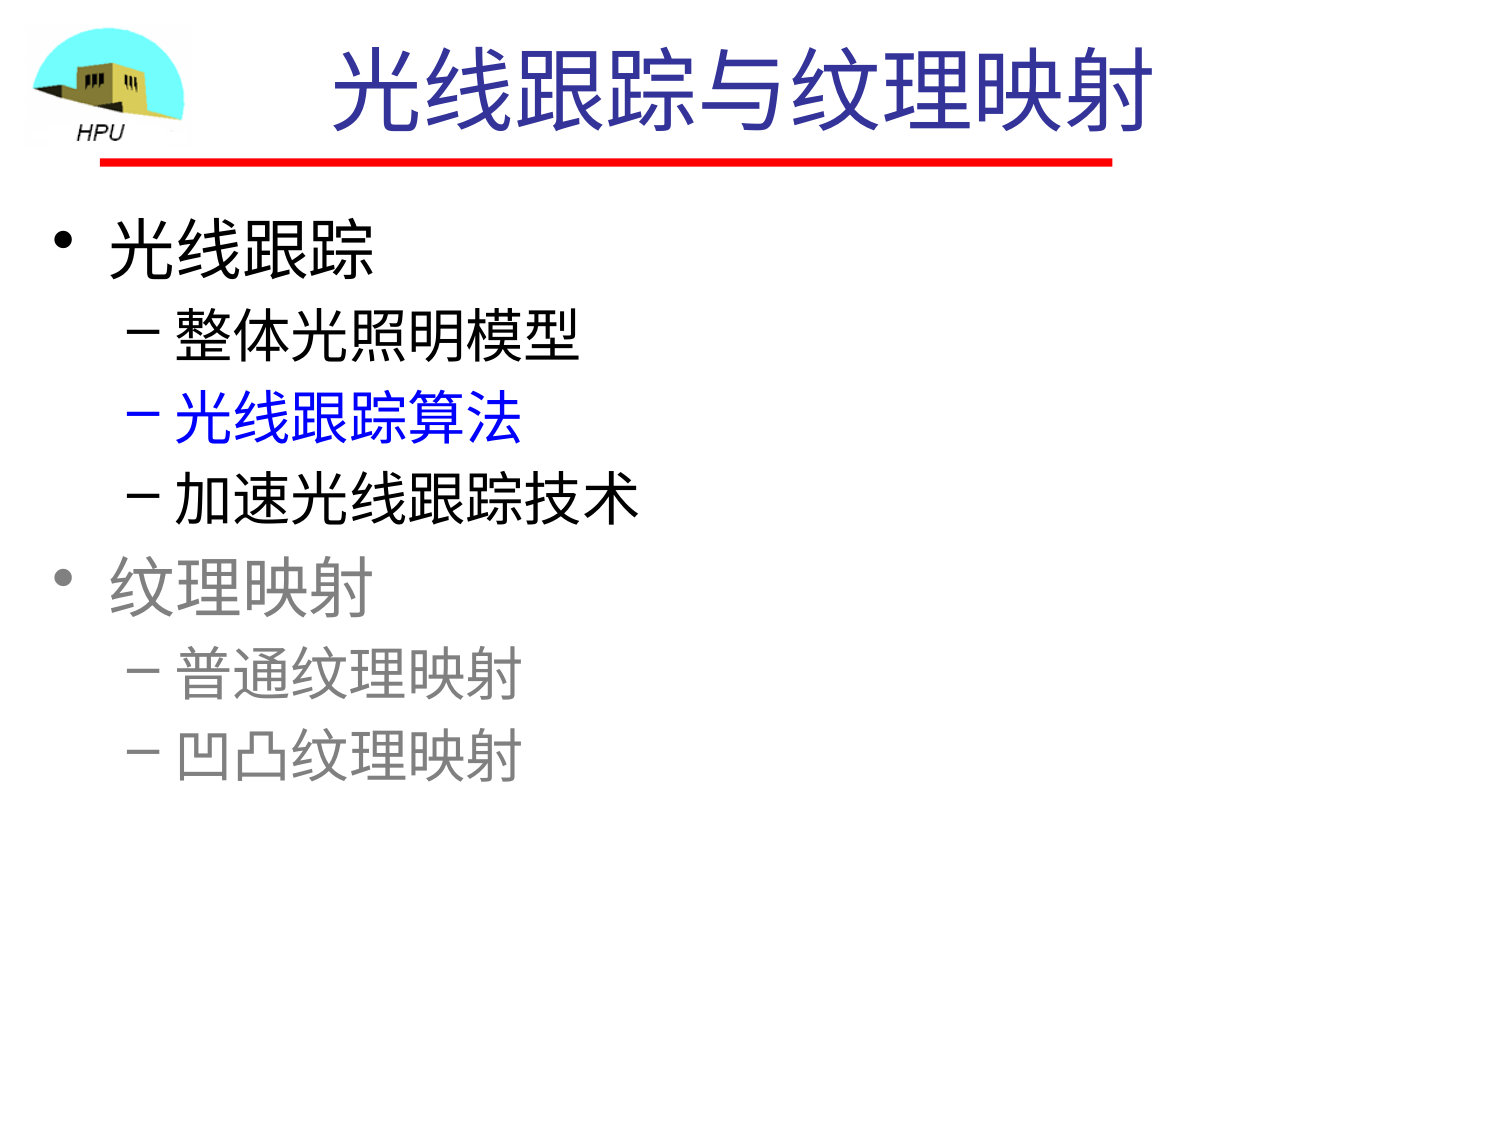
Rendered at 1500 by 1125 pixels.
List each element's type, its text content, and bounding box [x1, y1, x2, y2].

title 光线跟踪与纹理映射 [24, 12, 1463, 163]
list 光线跟踪 整体光照明模型 光线跟踪算法 加速光线跟踪技术 纹理映射 普通纹理映射 凹凸纹理映射 [37, 200, 1475, 1050]
